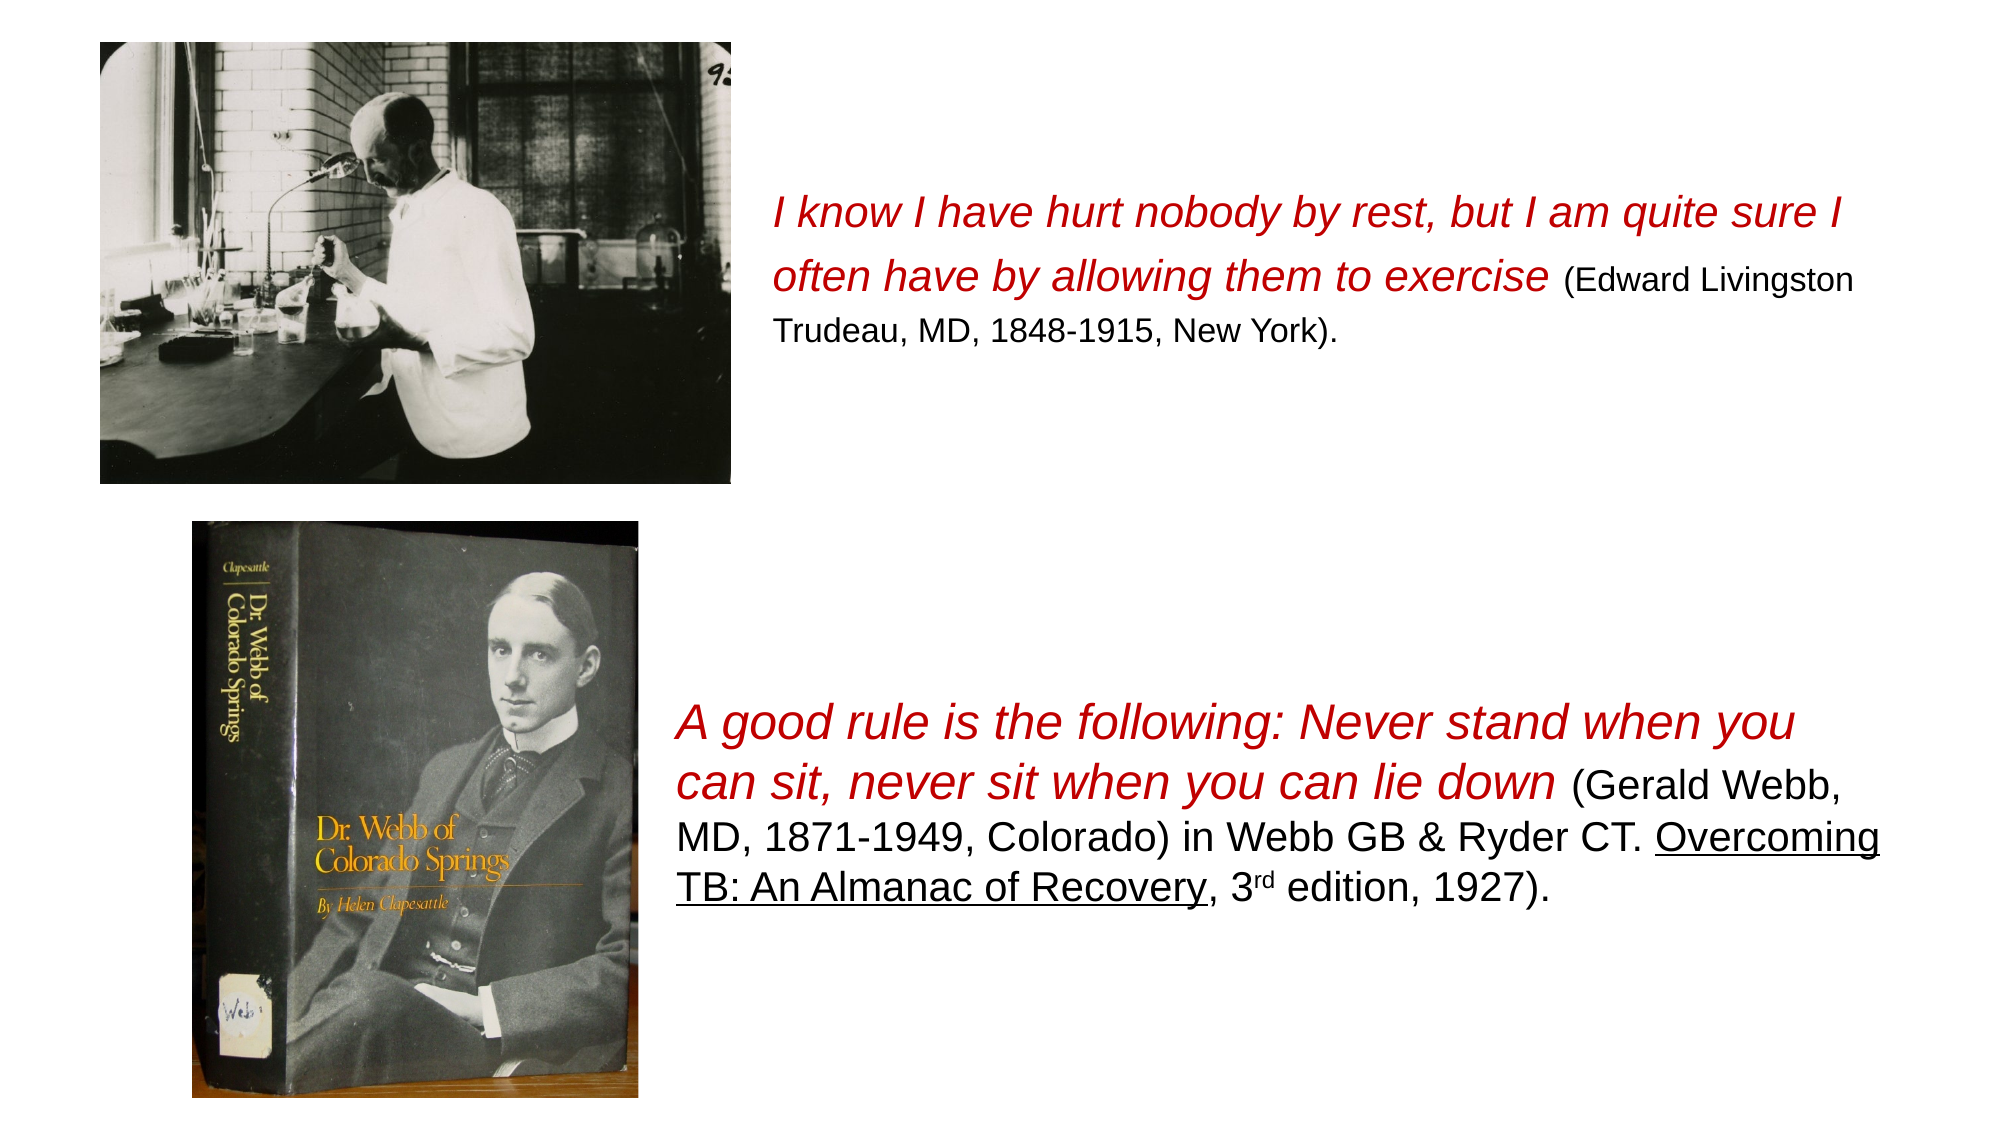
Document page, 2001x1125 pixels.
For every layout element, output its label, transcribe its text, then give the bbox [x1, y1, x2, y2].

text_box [191, 520, 1900, 1099]
picture [99, 42, 731, 485]
text_box I know I have hurt nobody by rest, but I am quite sure I often have by allowing them to exercise (Edward Livingston Trudeau, MD, 1848-1915, New York). [757, 165, 1870, 362]
